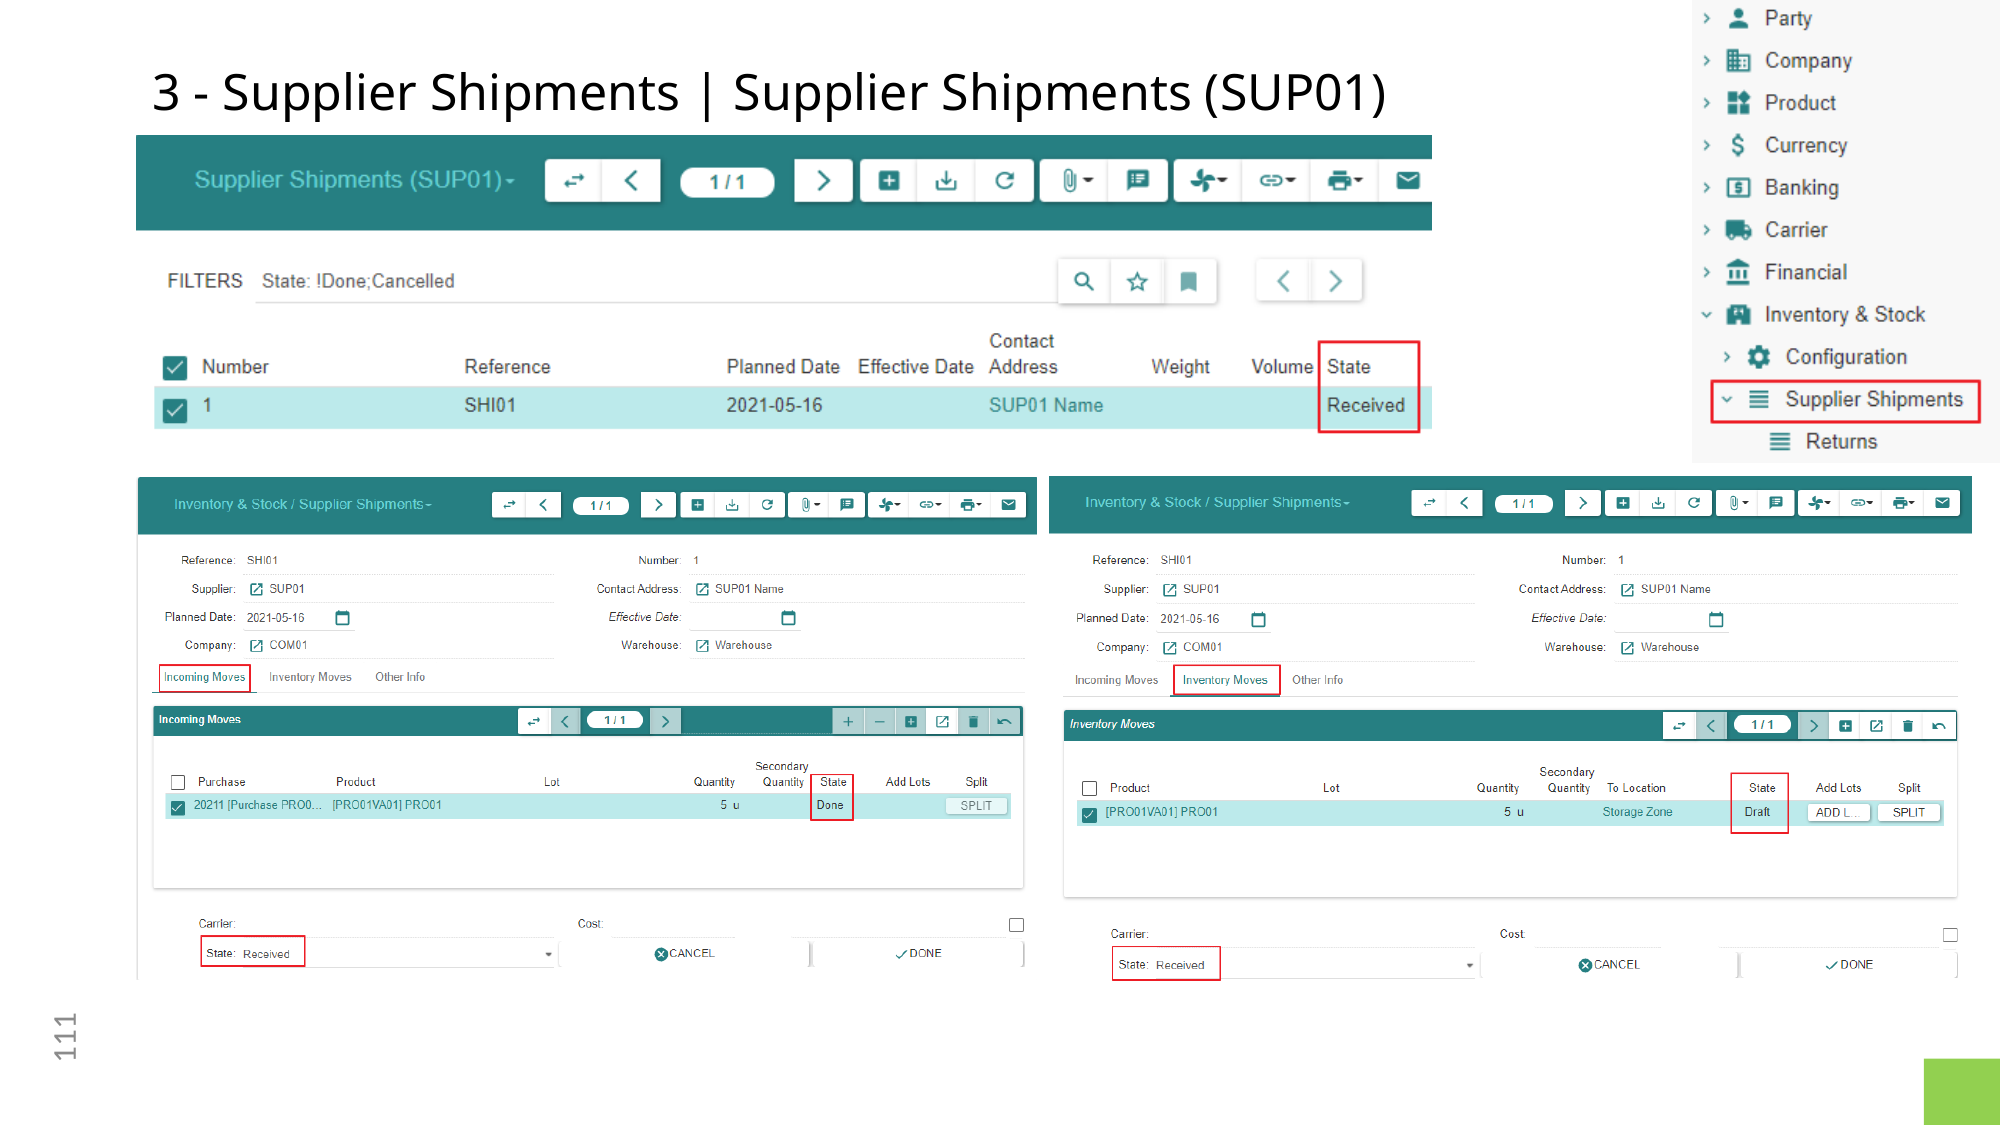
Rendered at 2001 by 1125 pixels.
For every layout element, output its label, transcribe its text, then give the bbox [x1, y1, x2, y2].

slide_number 111 [32, 969, 93, 1108]
picture [1049, 476, 1972, 990]
picture [136, 476, 1037, 980]
picture [1692, 0, 2000, 463]
text_box [1923, 1058, 2000, 1125]
title 3 - Supplier Shipments | Supplier Shipments (SUP01) [137, 59, 1692, 136]
picture [136, 135, 1432, 442]
